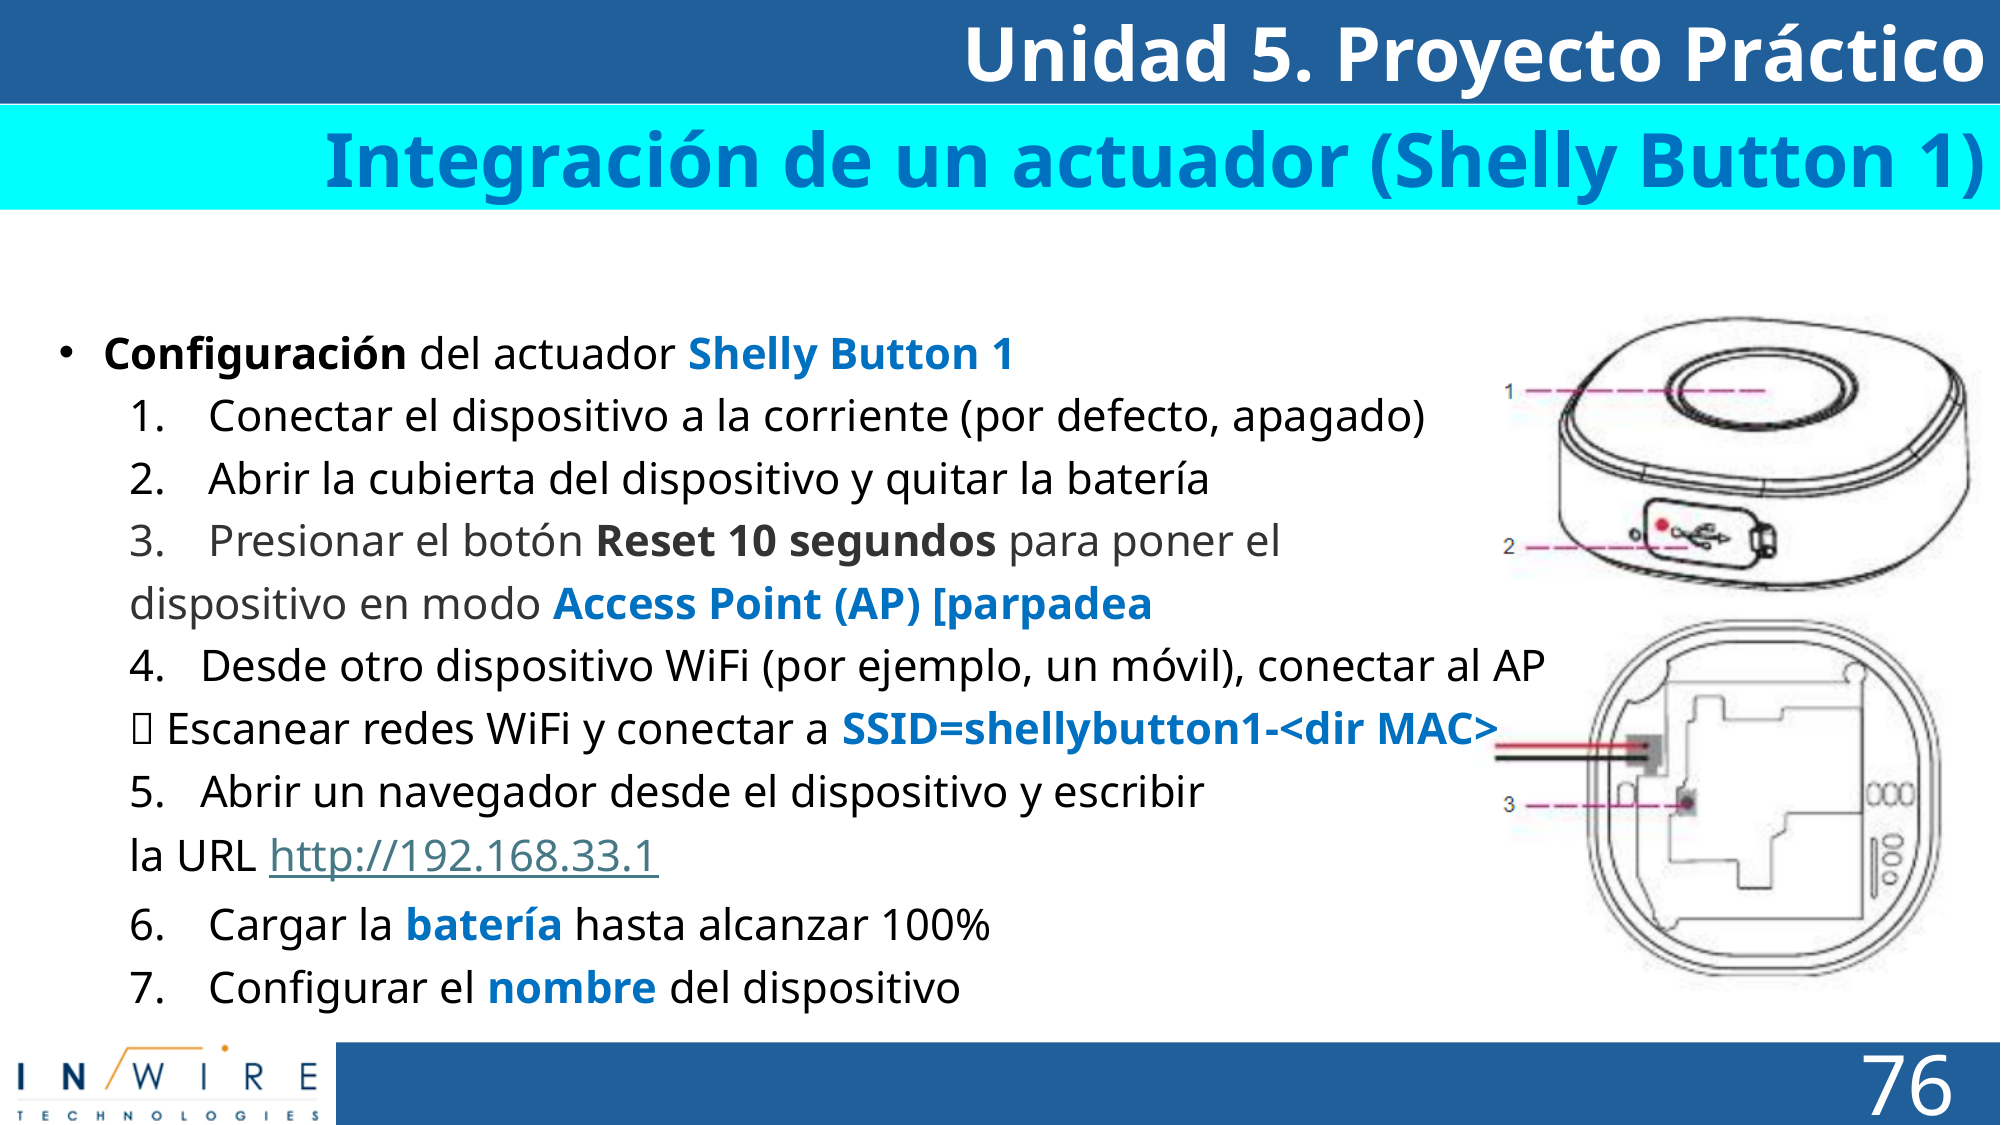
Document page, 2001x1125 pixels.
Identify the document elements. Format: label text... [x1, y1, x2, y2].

list Configuración del actuador Shelly Button 1 Conectar el dispositivo a la corriente (por defecto, apagado) Abrir la cubierta del dispositivo y quitar la batería Presionar el botón Reset 10 segundos para poner el dispositivo en modo Access Point (AP) [parpadea Desde otro dispositivo WiFi (por ejemplo, un móvil), conectar al AP  Escanear redes WiFi y conectar a SSID=shellybutton1-<dir MAC> Abrir un navegador desde el dispositivo y escribir la URL http://192.168.33.1 Cargar la batería hasta alcanzar 100% Configurar el nombre del dispositivo [43, 255, 1769, 1029]
picture [0, 1037, 336, 1125]
text_box Integración de un actuador (Shelly Button 1) [0, 104, 2000, 210]
picture [1451, 284, 2000, 1000]
text_box Unidad 5. Proyecto Práctico [0, 0, 2000, 104]
